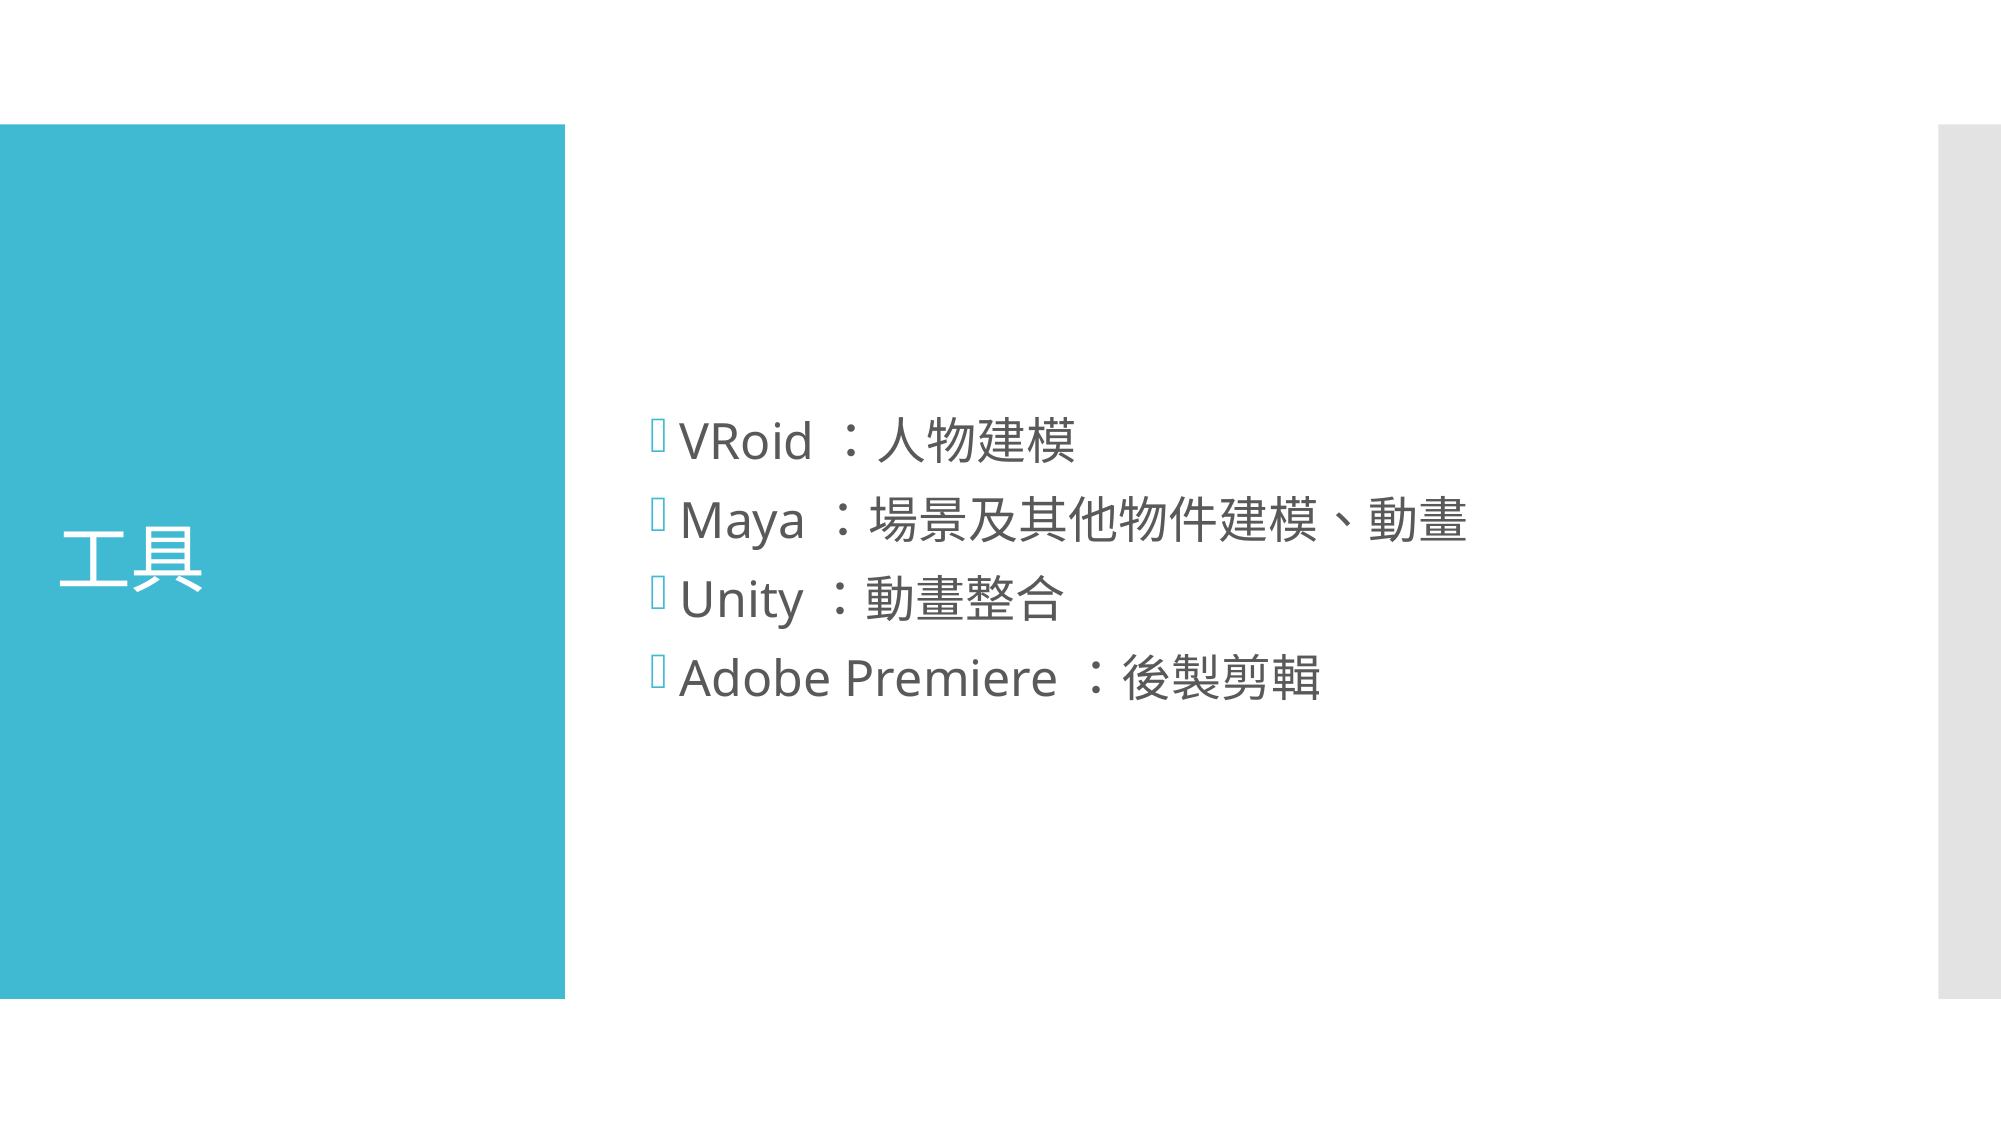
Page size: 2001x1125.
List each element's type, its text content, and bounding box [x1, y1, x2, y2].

title 工具 [41, 184, 525, 940]
list VRoid：人物建模 Maya：場景及其他物件建模、動畫 Unity：動畫整合 Adobe Premiere：後製剪輯 [634, 141, 1835, 982]
